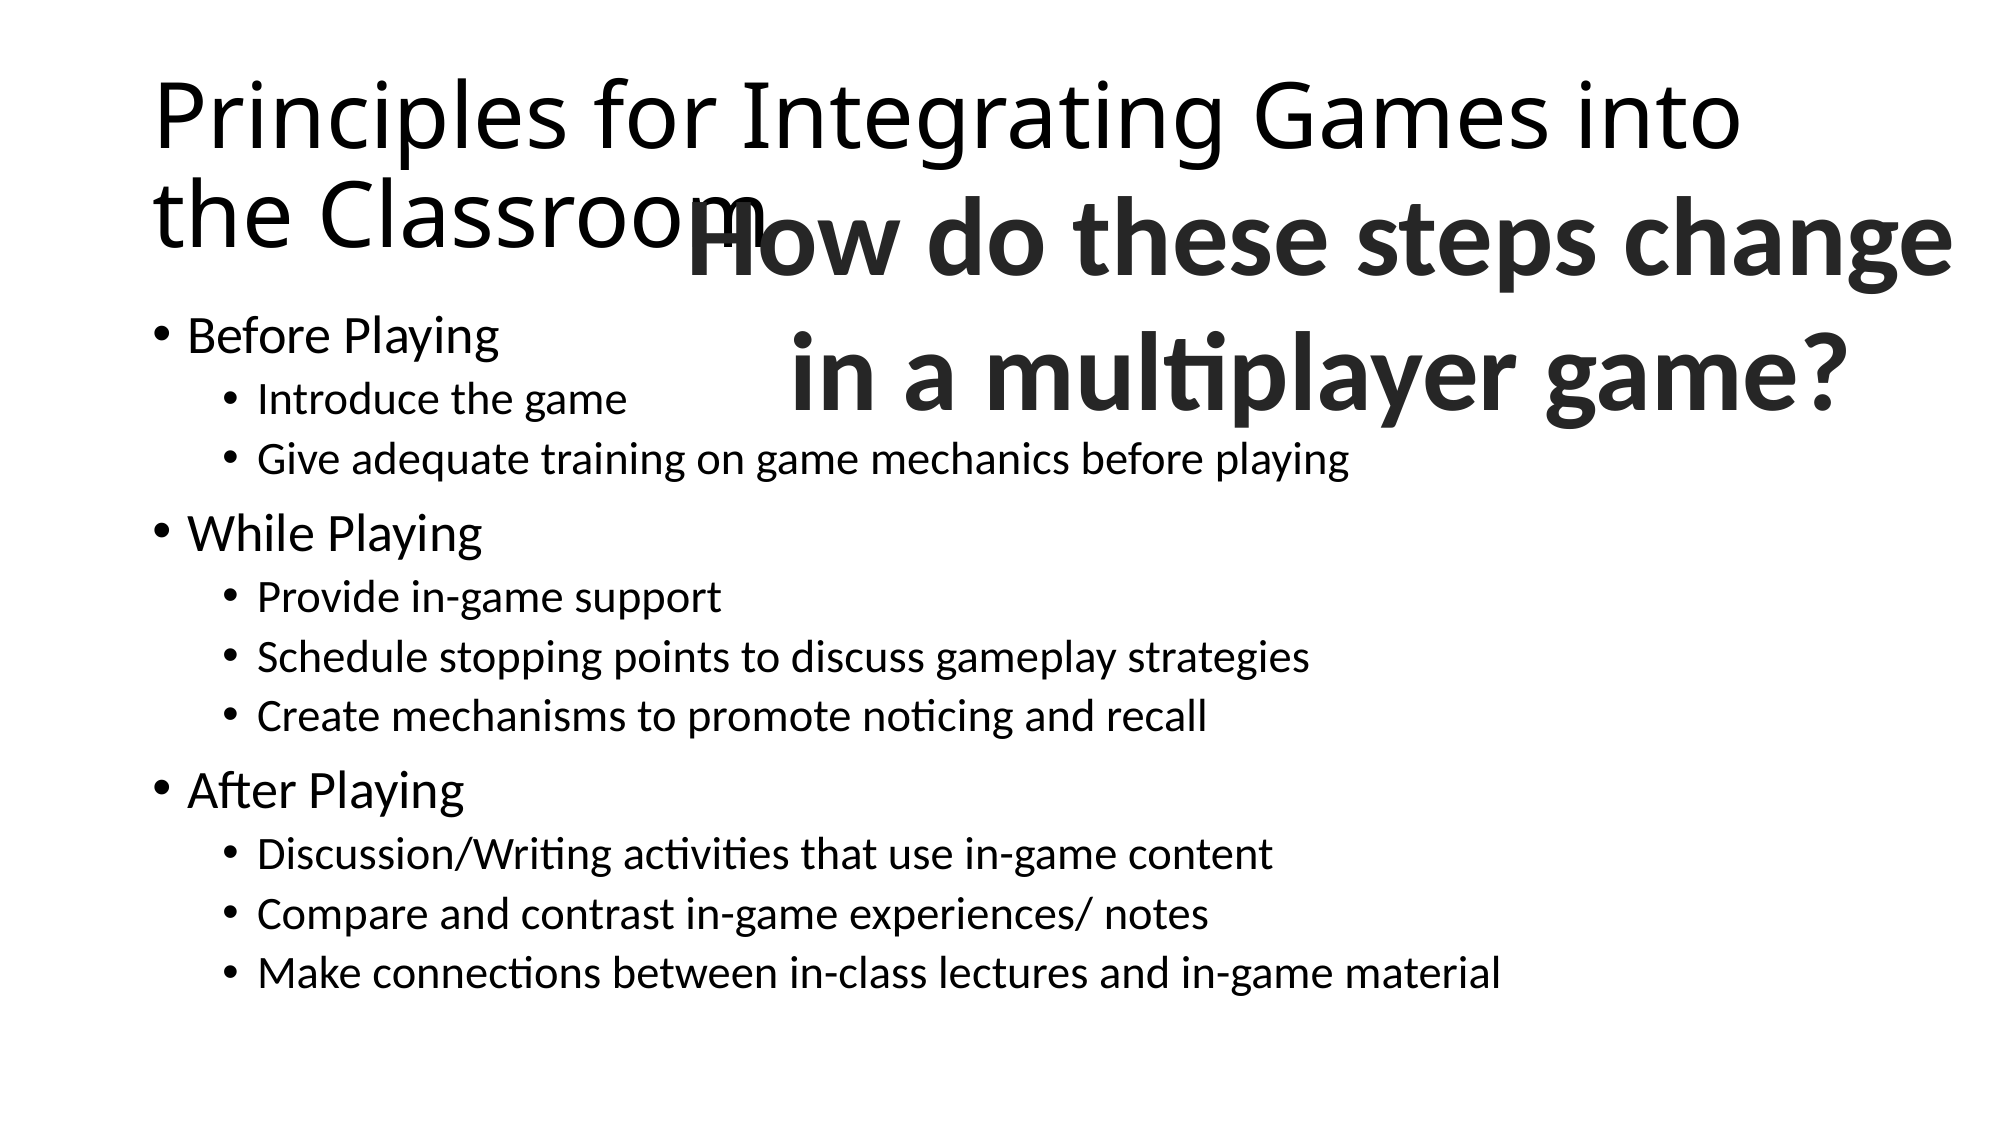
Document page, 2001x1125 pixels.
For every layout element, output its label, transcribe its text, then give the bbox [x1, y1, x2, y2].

list Before Playing Introduce the game Give adequate training on game mechanics before playing While Playing Provide in-game support Schedule stopping points to discuss gameplay strategies Create mechanisms to promote noticing and recall After Playing Discussion/Writing activities that use in-game content Compare and contrast in-game experiences/ notes Make connections between in-class lectures and in-game material [137, 299, 1863, 1014]
title Principles for Integrating Games into the Classroom [137, 59, 1863, 278]
text_box How do these steps change in a multiplayer game? [671, 155, 1972, 441]
